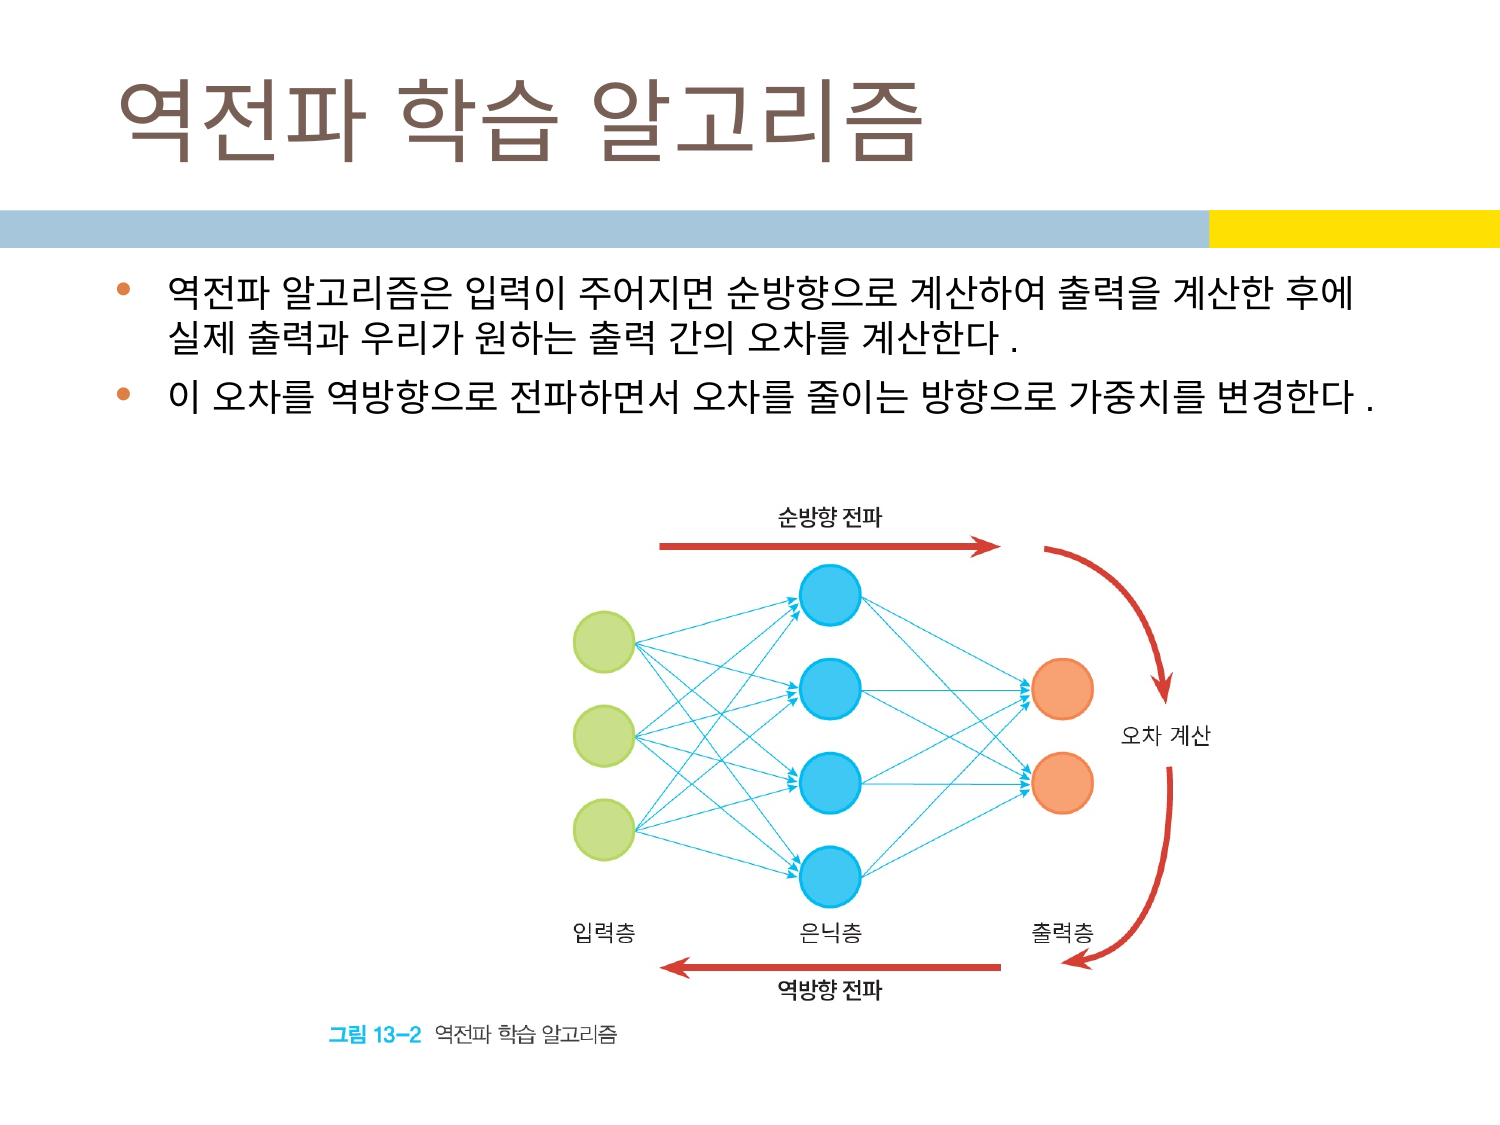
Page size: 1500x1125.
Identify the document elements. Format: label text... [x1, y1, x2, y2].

picture [323, 503, 1216, 1050]
list 역전파 알고리즘은 입력이 주어지면 순방향으로 계산하여 출력을 계산한 후에 실제 출력과 우리가 원하는 출력 간의 오차를 계산한다. 이 오차를 역방향으로 전파하면서 오차를 줄이는 방향으로 가중치를 변경한다. [100, 262, 1438, 1000]
title 역전파 학습 알고리즘 [100, 37, 1438, 200]
